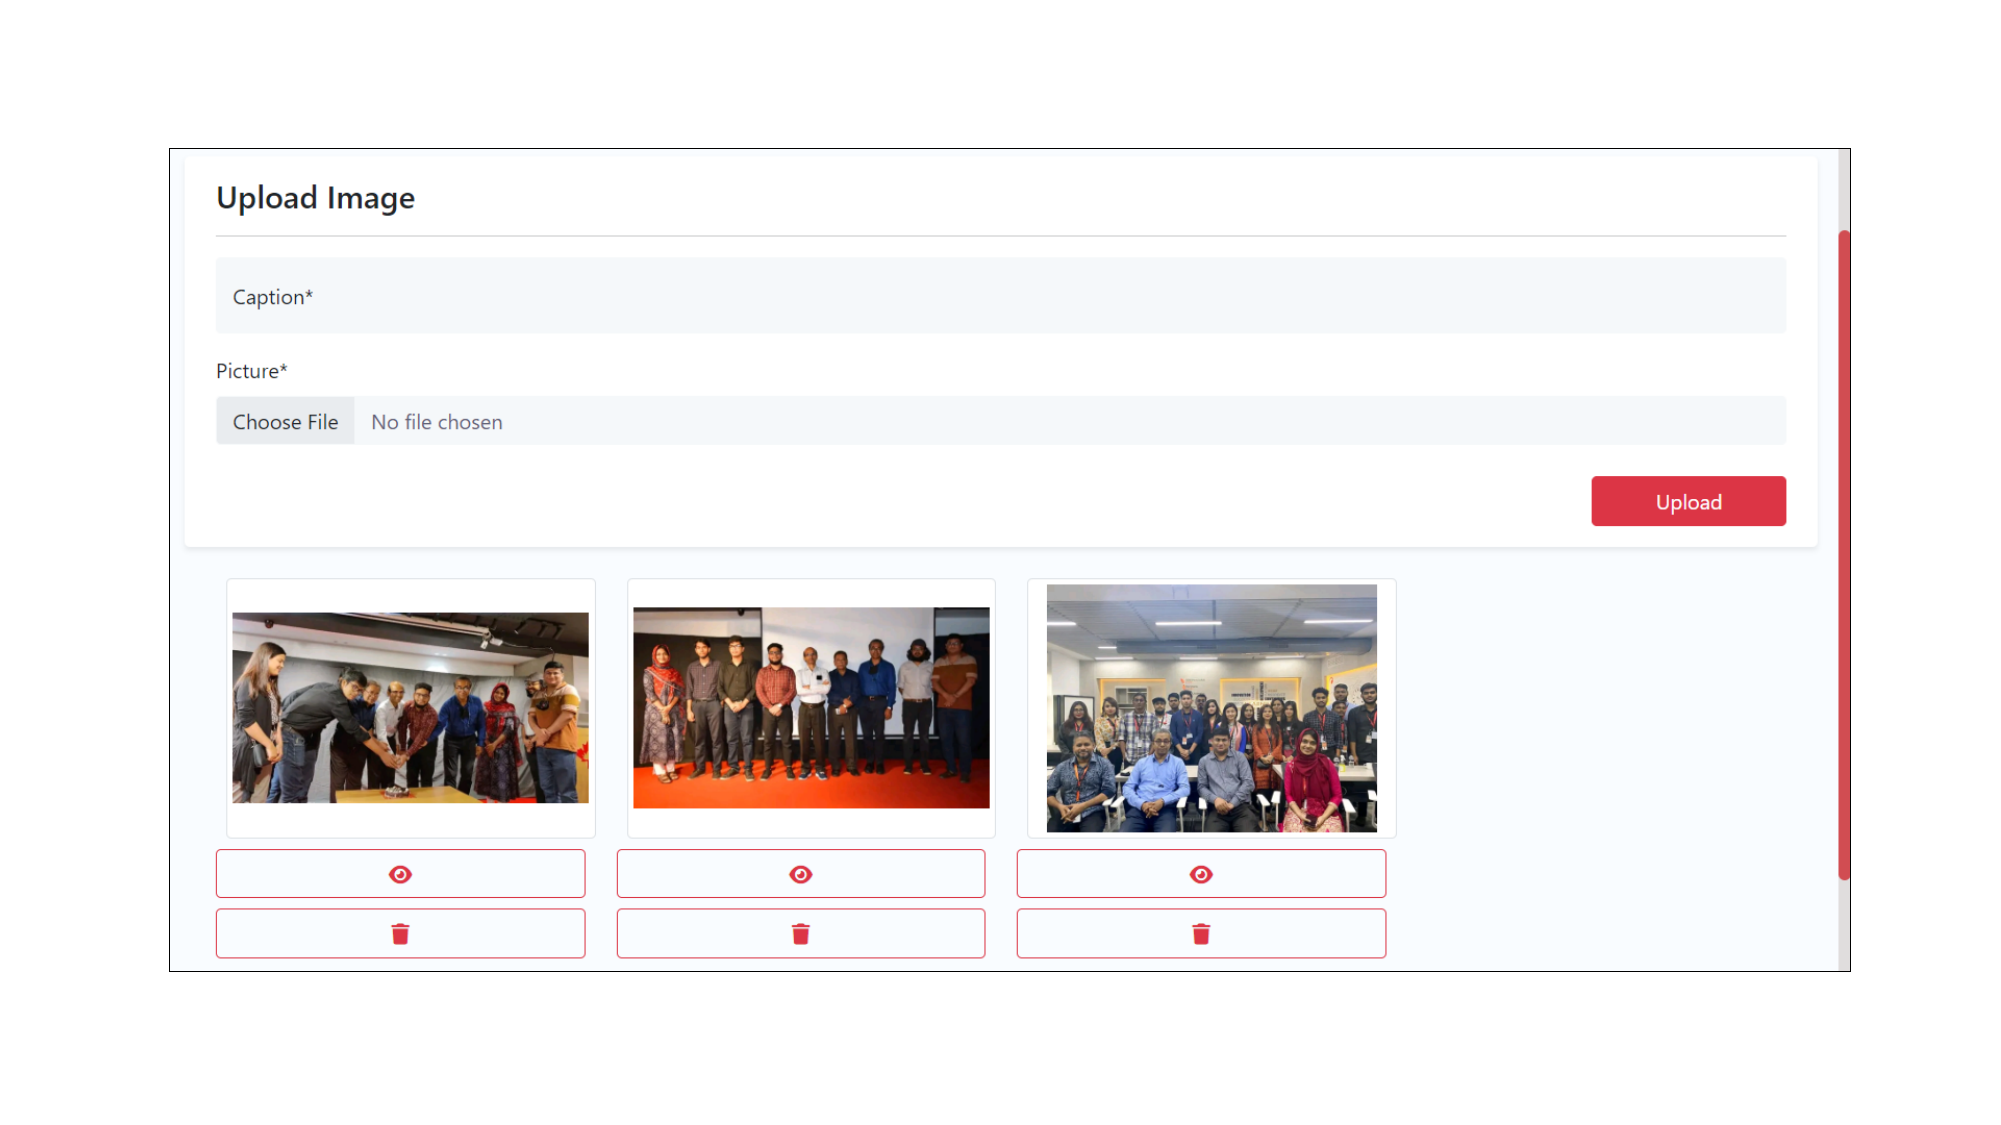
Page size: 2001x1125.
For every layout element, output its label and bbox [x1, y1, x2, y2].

picture [169, 148, 1851, 972]
